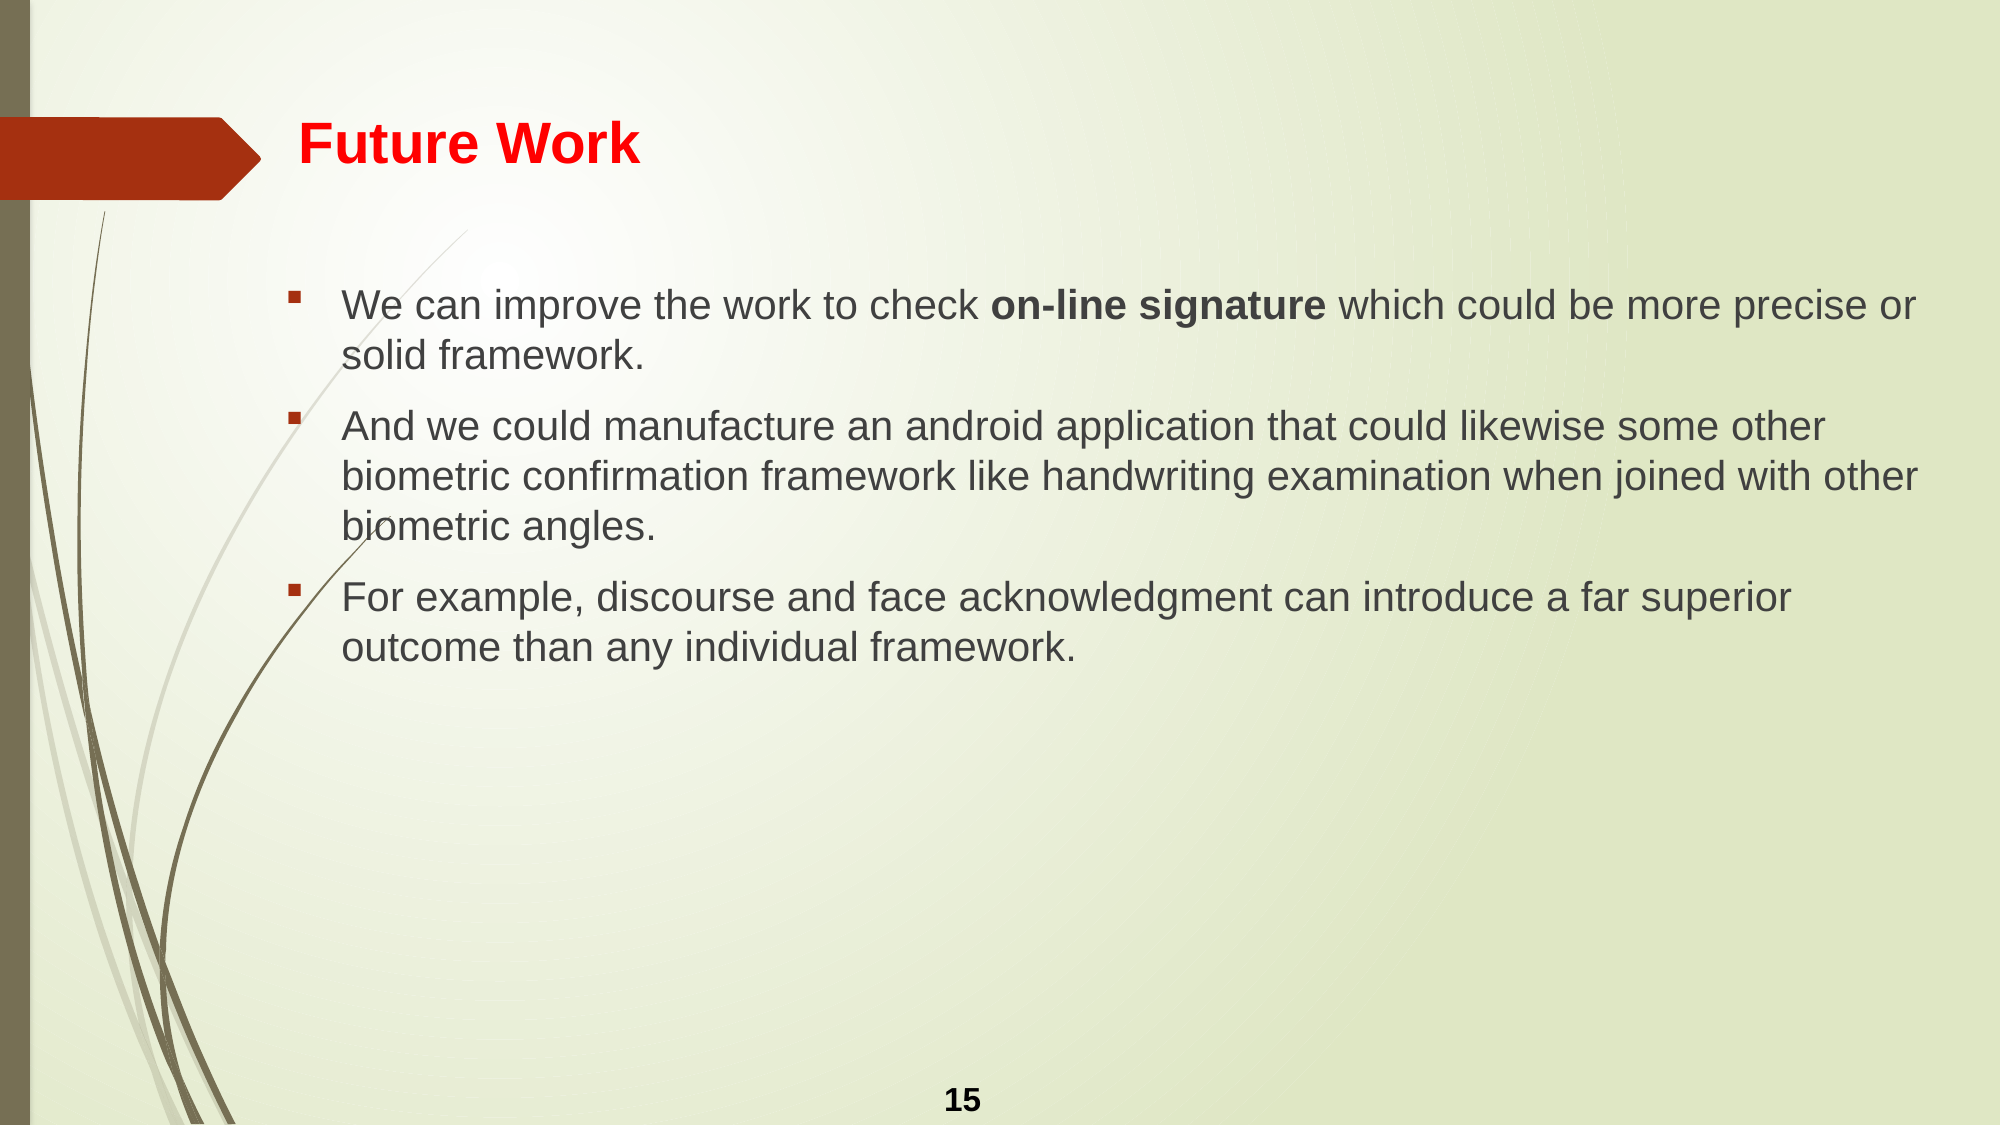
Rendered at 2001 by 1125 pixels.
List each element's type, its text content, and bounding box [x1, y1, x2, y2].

list We can improve the work to check on-line signature which could be more precise or solid framework. And we could manufacture an android application that could likewise some other biometric confirmation framework like handwriting examination when joined with other biometric angles. For example, discourse and face acknowledgment can introduce a far superior outcome than any individual framework. [269, 270, 1958, 995]
slide_number 15 [929, 1070, 1002, 1125]
title Future Work [283, 98, 1746, 270]
